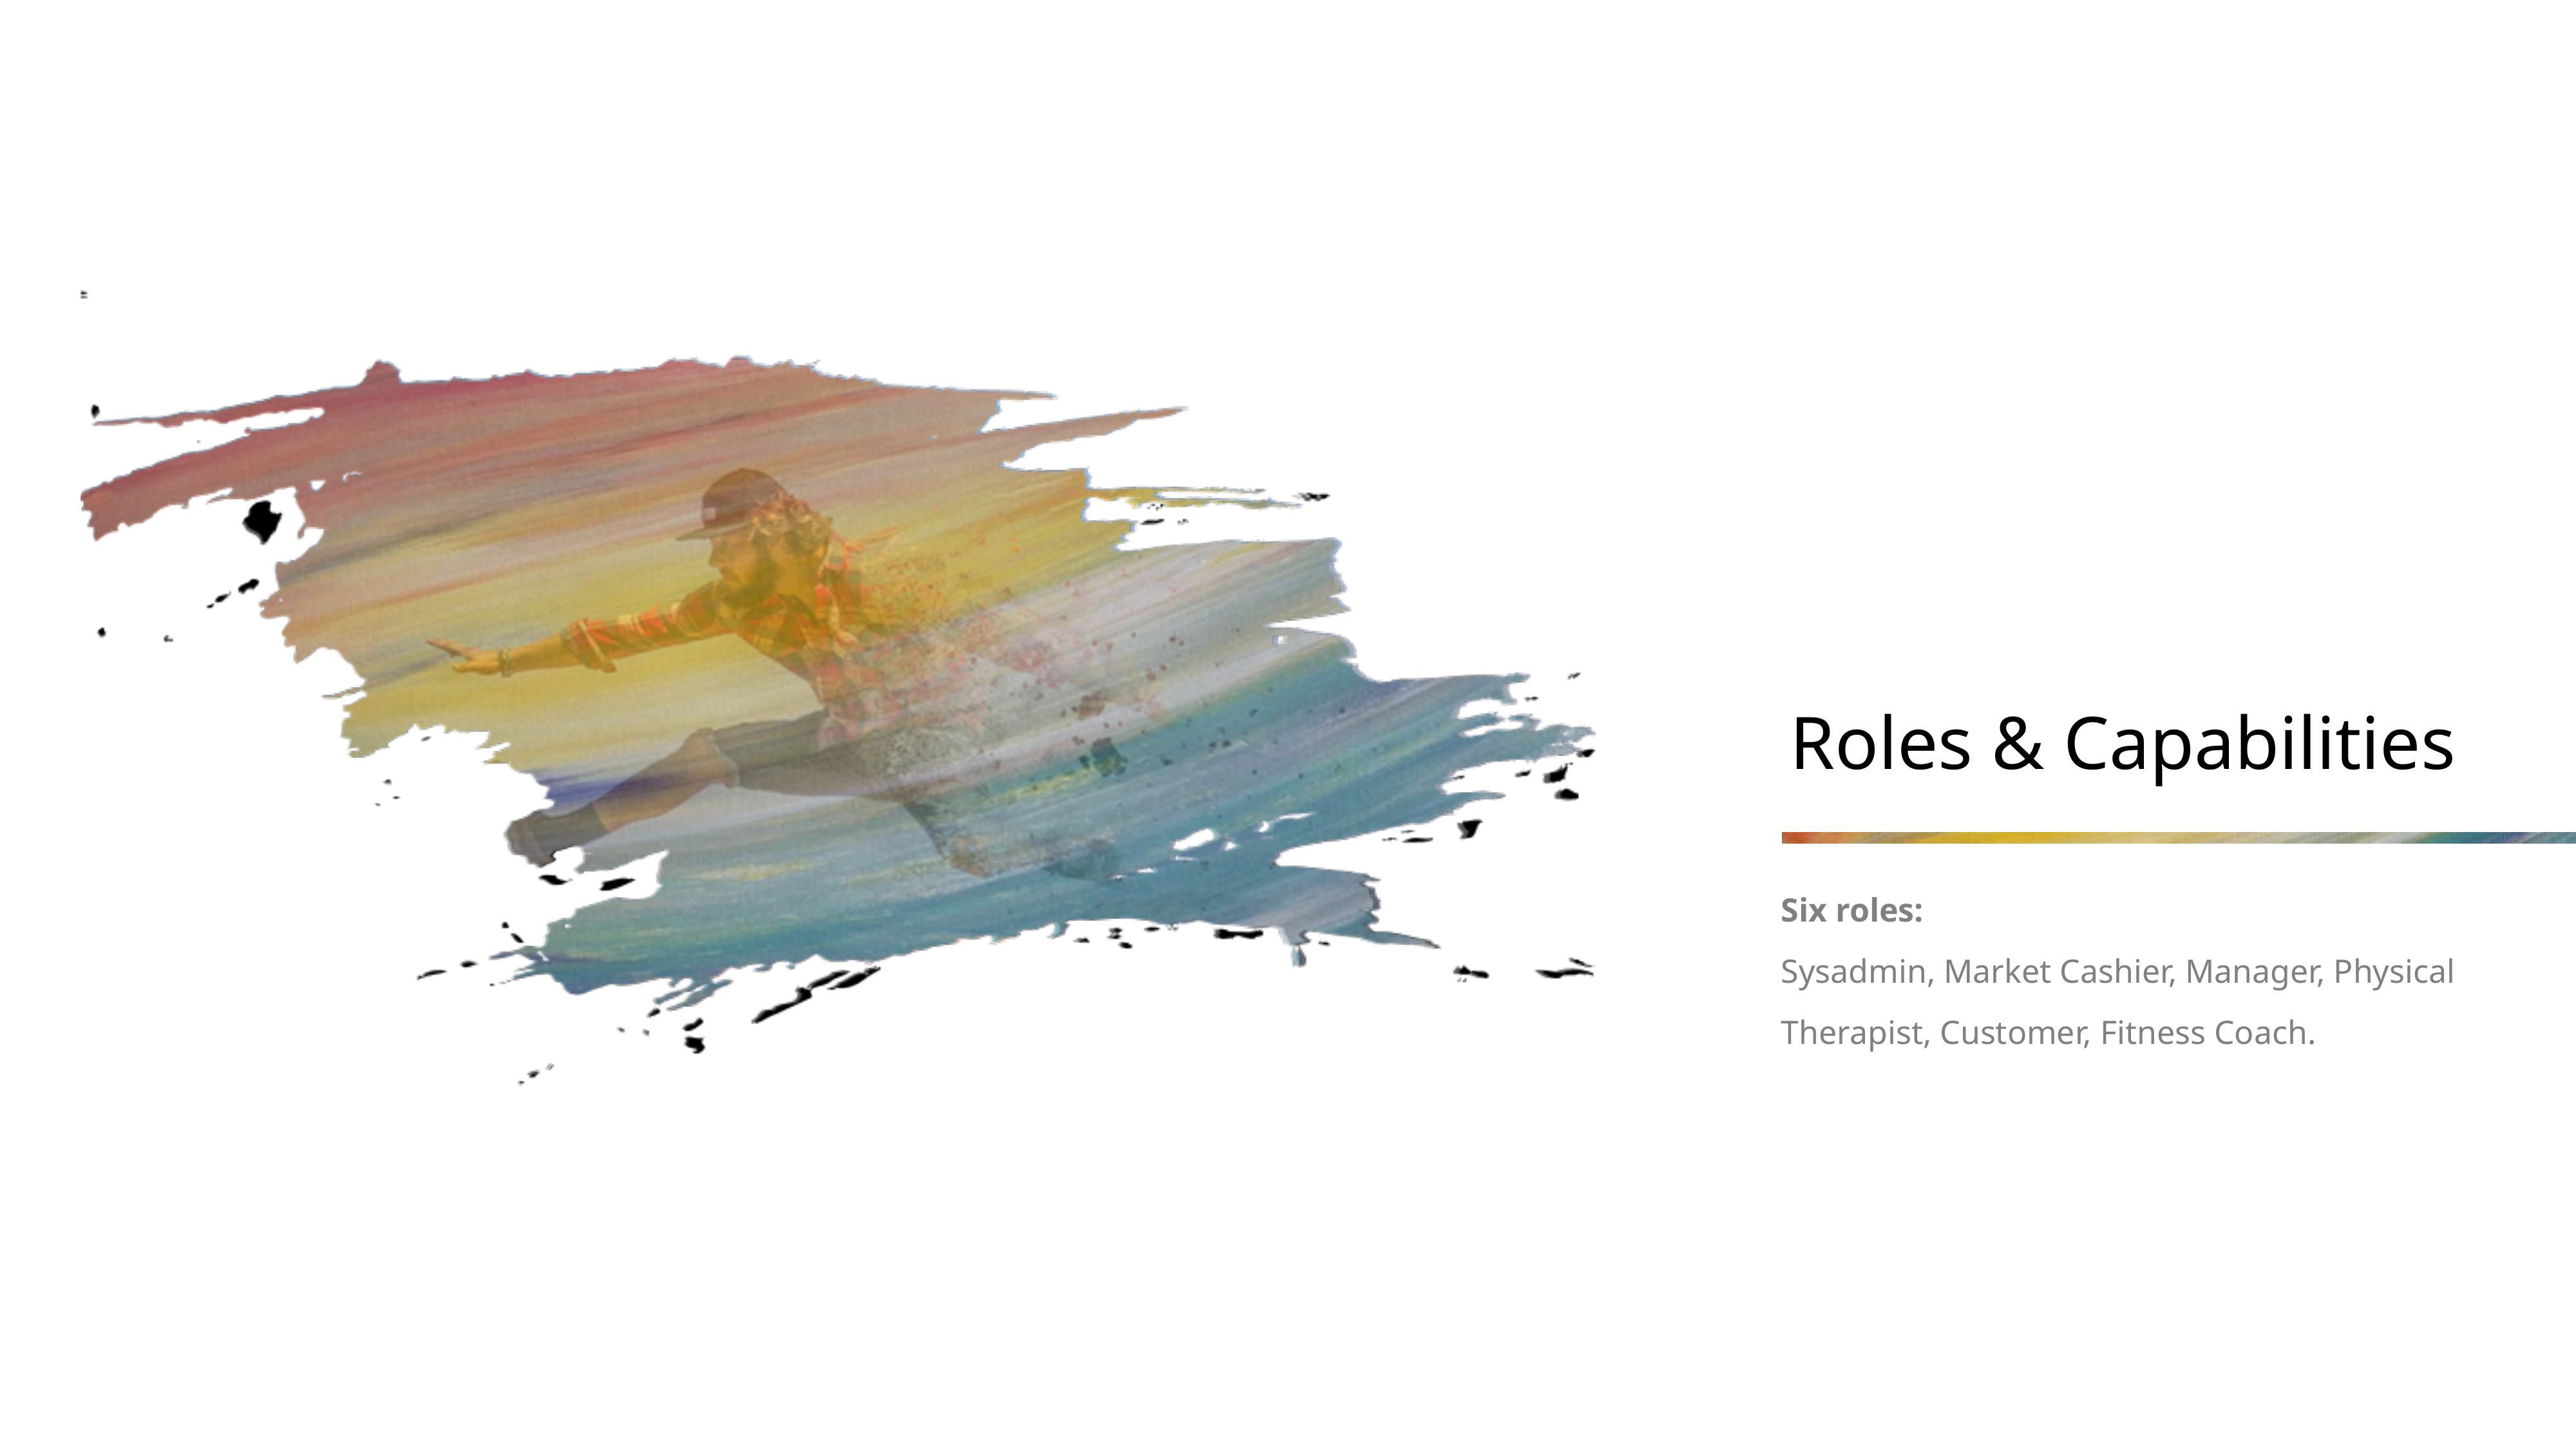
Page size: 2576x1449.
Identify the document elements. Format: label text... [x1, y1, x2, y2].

picture [1782, 832, 2576, 844]
text_box Roles & Capabilities [1790, 724, 2496, 784]
title Six roles: Sysadmin, Market Cashier, Manager, Physical Therapist, Customer, Fitness Coach. [1781, 867, 2496, 1112]
picture [80, 289, 1598, 1086]
